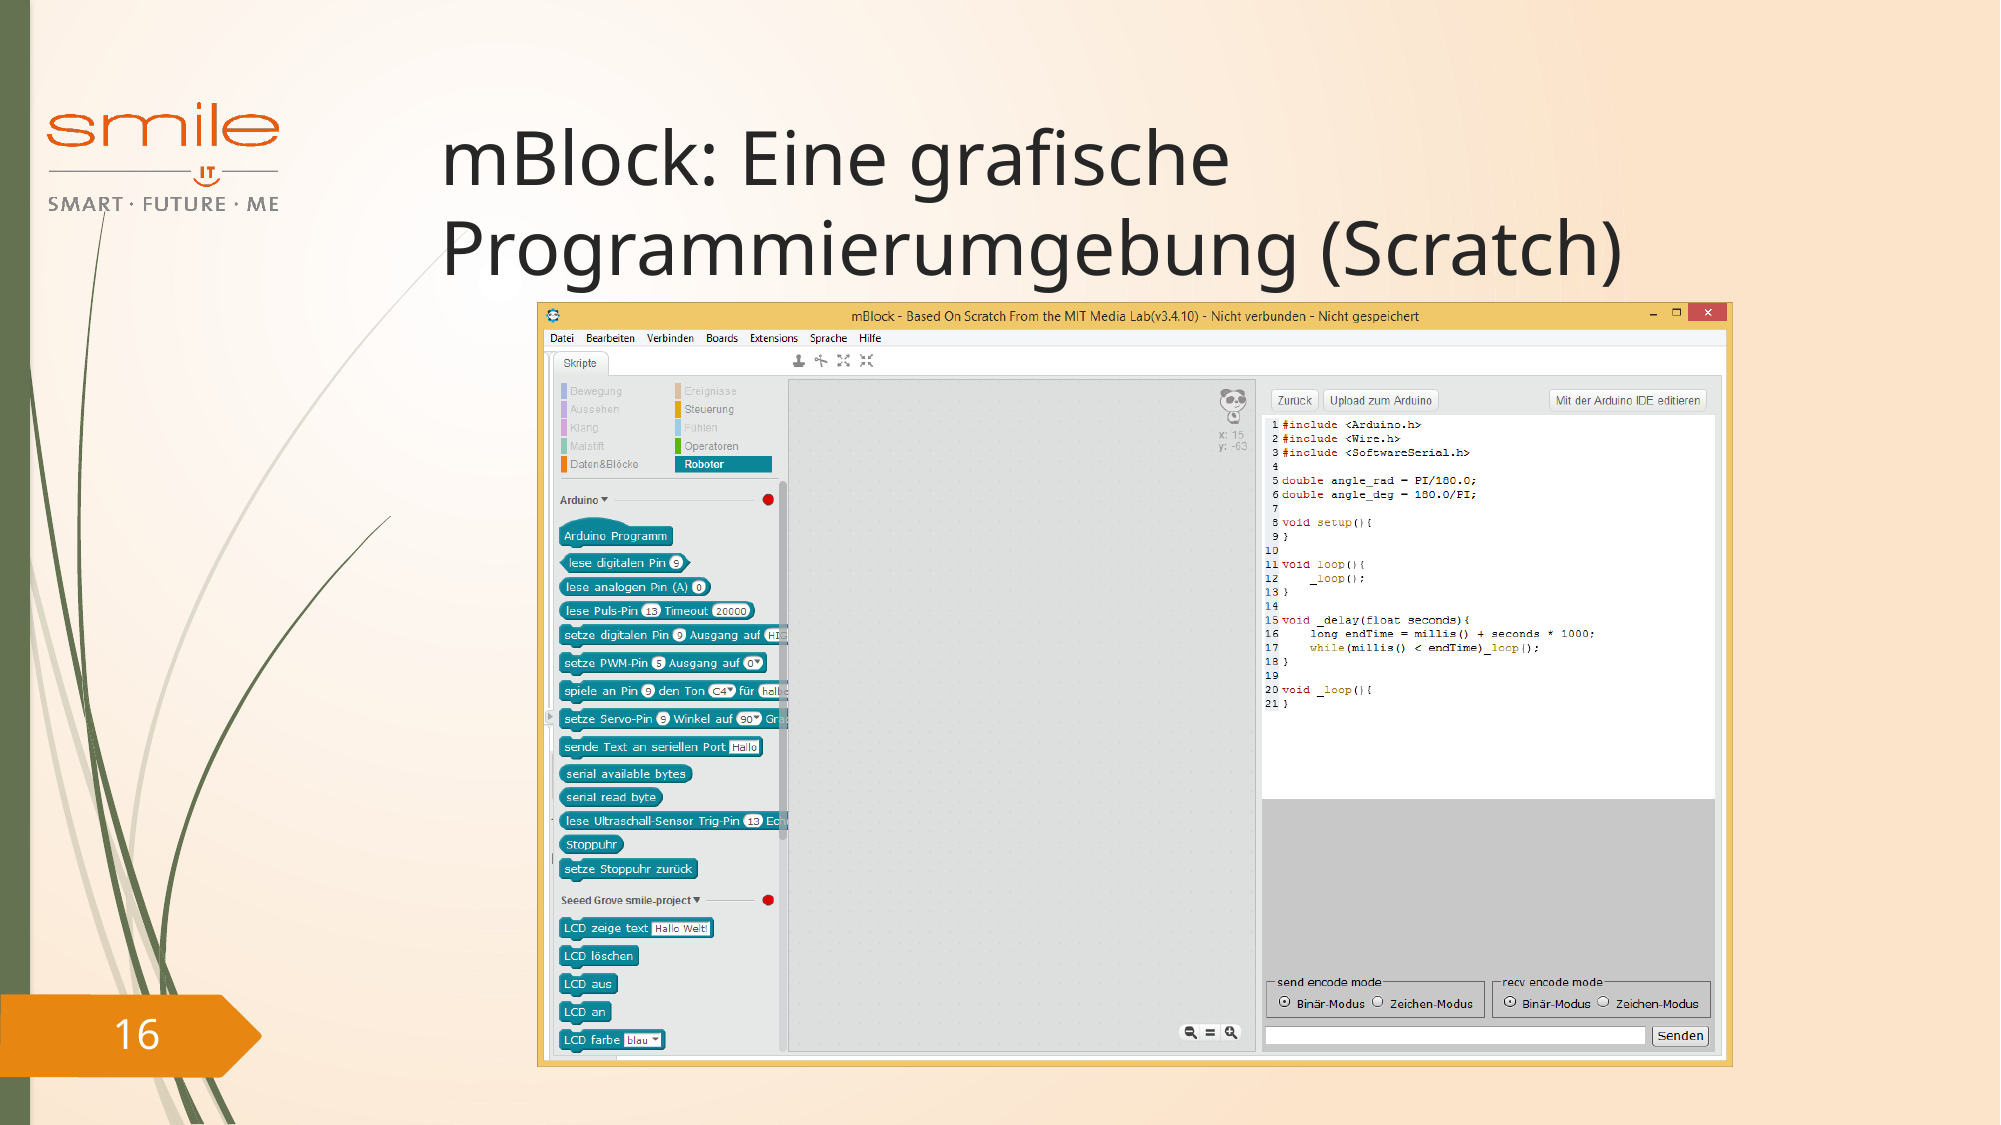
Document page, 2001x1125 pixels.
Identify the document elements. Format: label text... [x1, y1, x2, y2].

slide_number 16 [47, 1006, 176, 1067]
picture [536, 302, 1733, 1067]
picture [47, 102, 279, 211]
title mBlock: Eine grafische Programmierumgebung (Scratch) [425, 102, 1888, 313]
